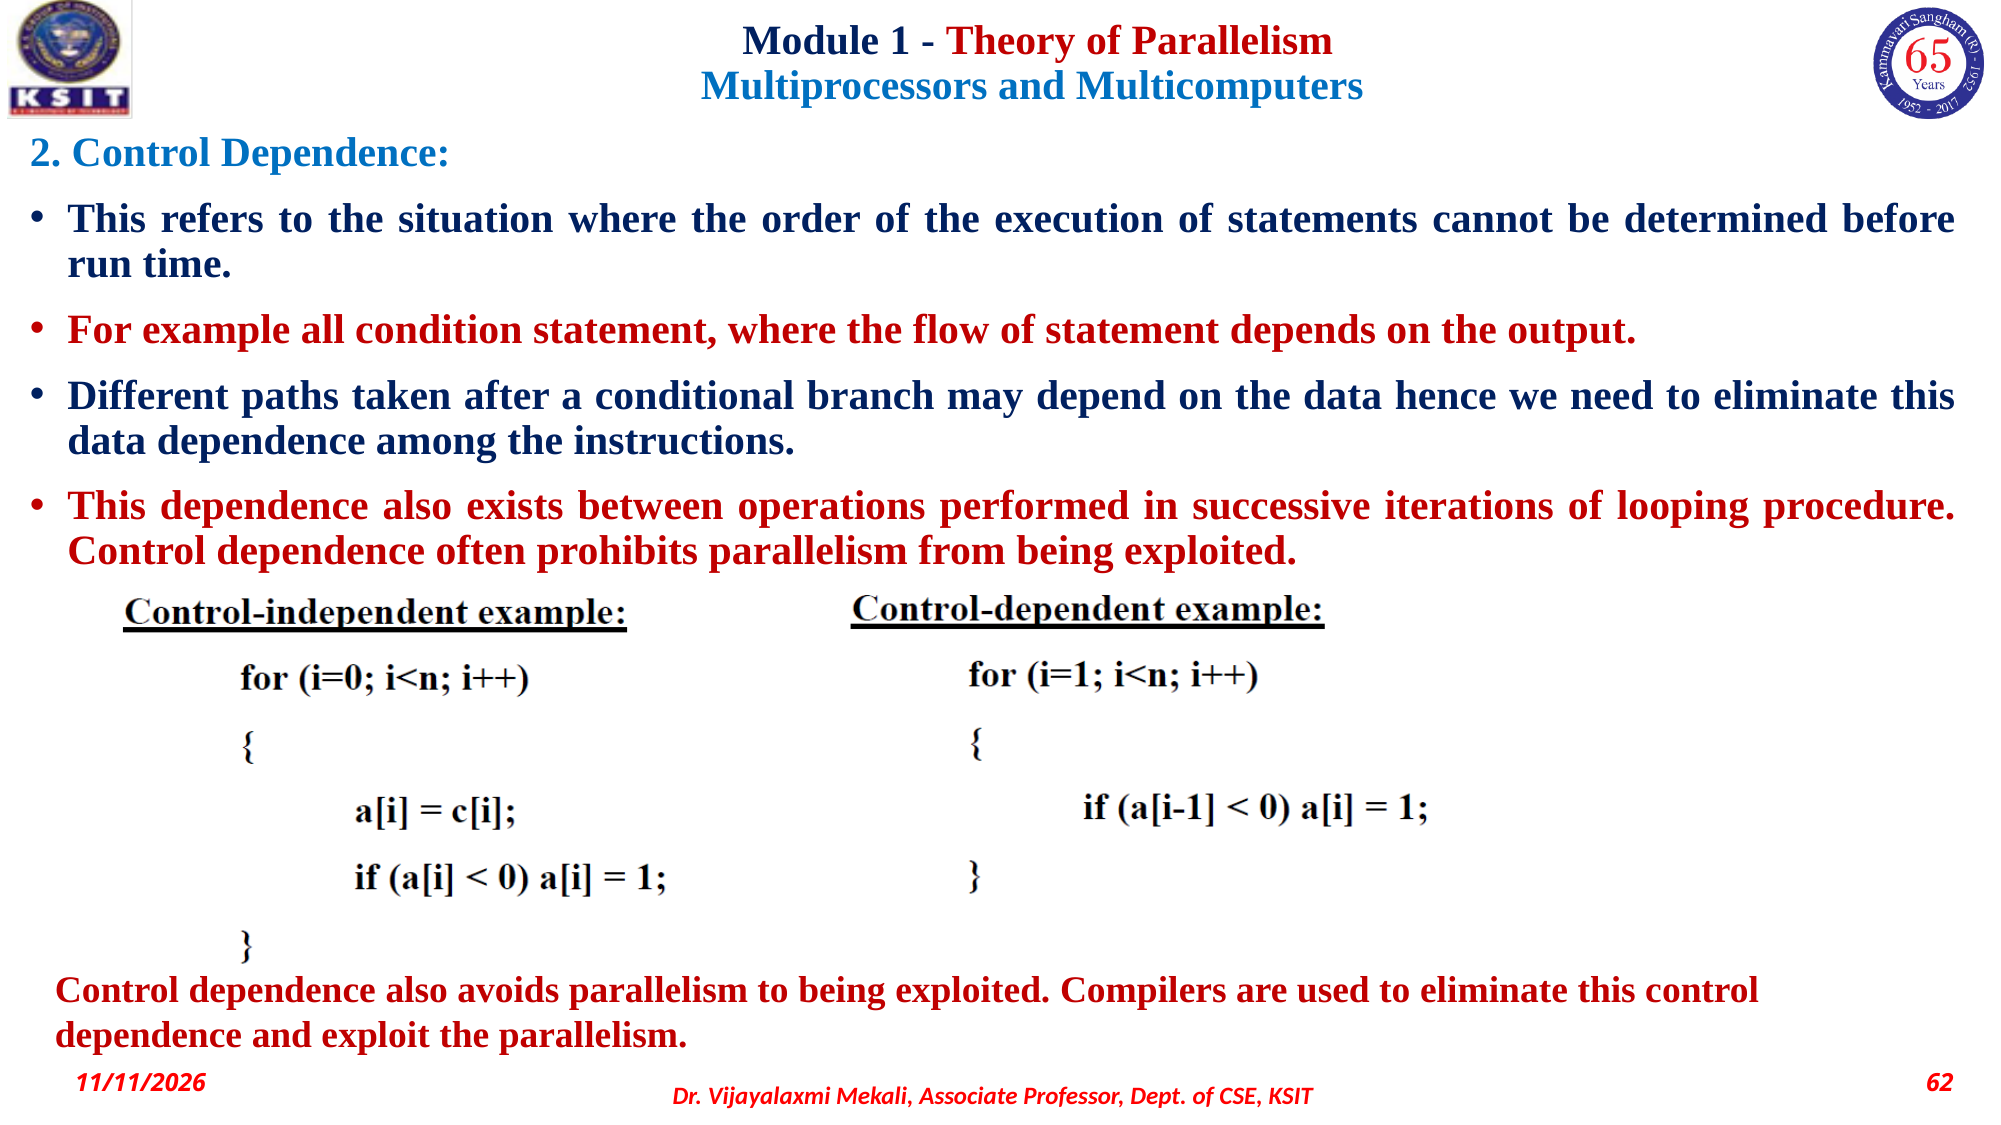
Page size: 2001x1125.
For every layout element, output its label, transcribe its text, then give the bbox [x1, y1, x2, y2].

picture [824, 577, 1473, 902]
text_box Control dependence also avoids parallelism to being exploited. Compilers are used to eliminate this control dependence and exploit the parallelism. [40, 957, 1965, 1062]
picture [70, 574, 727, 988]
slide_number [60, 1062, 511, 1114]
picture [7, 0, 135, 121]
list 2. Control Dependence: This refers to the situation where the order of the execution of statements cannot be determined before run time. For example all condition statement, where the flow of statement depends on the output. Different paths taken after a conditional branch may depend on the data hence we need to eliminate this data dependence among the instructions. This dependence also exists between operations performed in successive iterations of looping procedure. Control dependence often prohibits parallelism from being exploited. [14, 123, 1973, 1004]
picture [1871, 5, 1986, 121]
footer Dr. Vijayalaxmi Mekali, Associate Professor, Dept. of CSE, KSIT [494, 1065, 1493, 1125]
title Module 1 - Theory of Parallelism Multiprocessors and Multicomputers [420, 6, 1666, 68]
slide_number 62 [1910, 1053, 2000, 1114]
